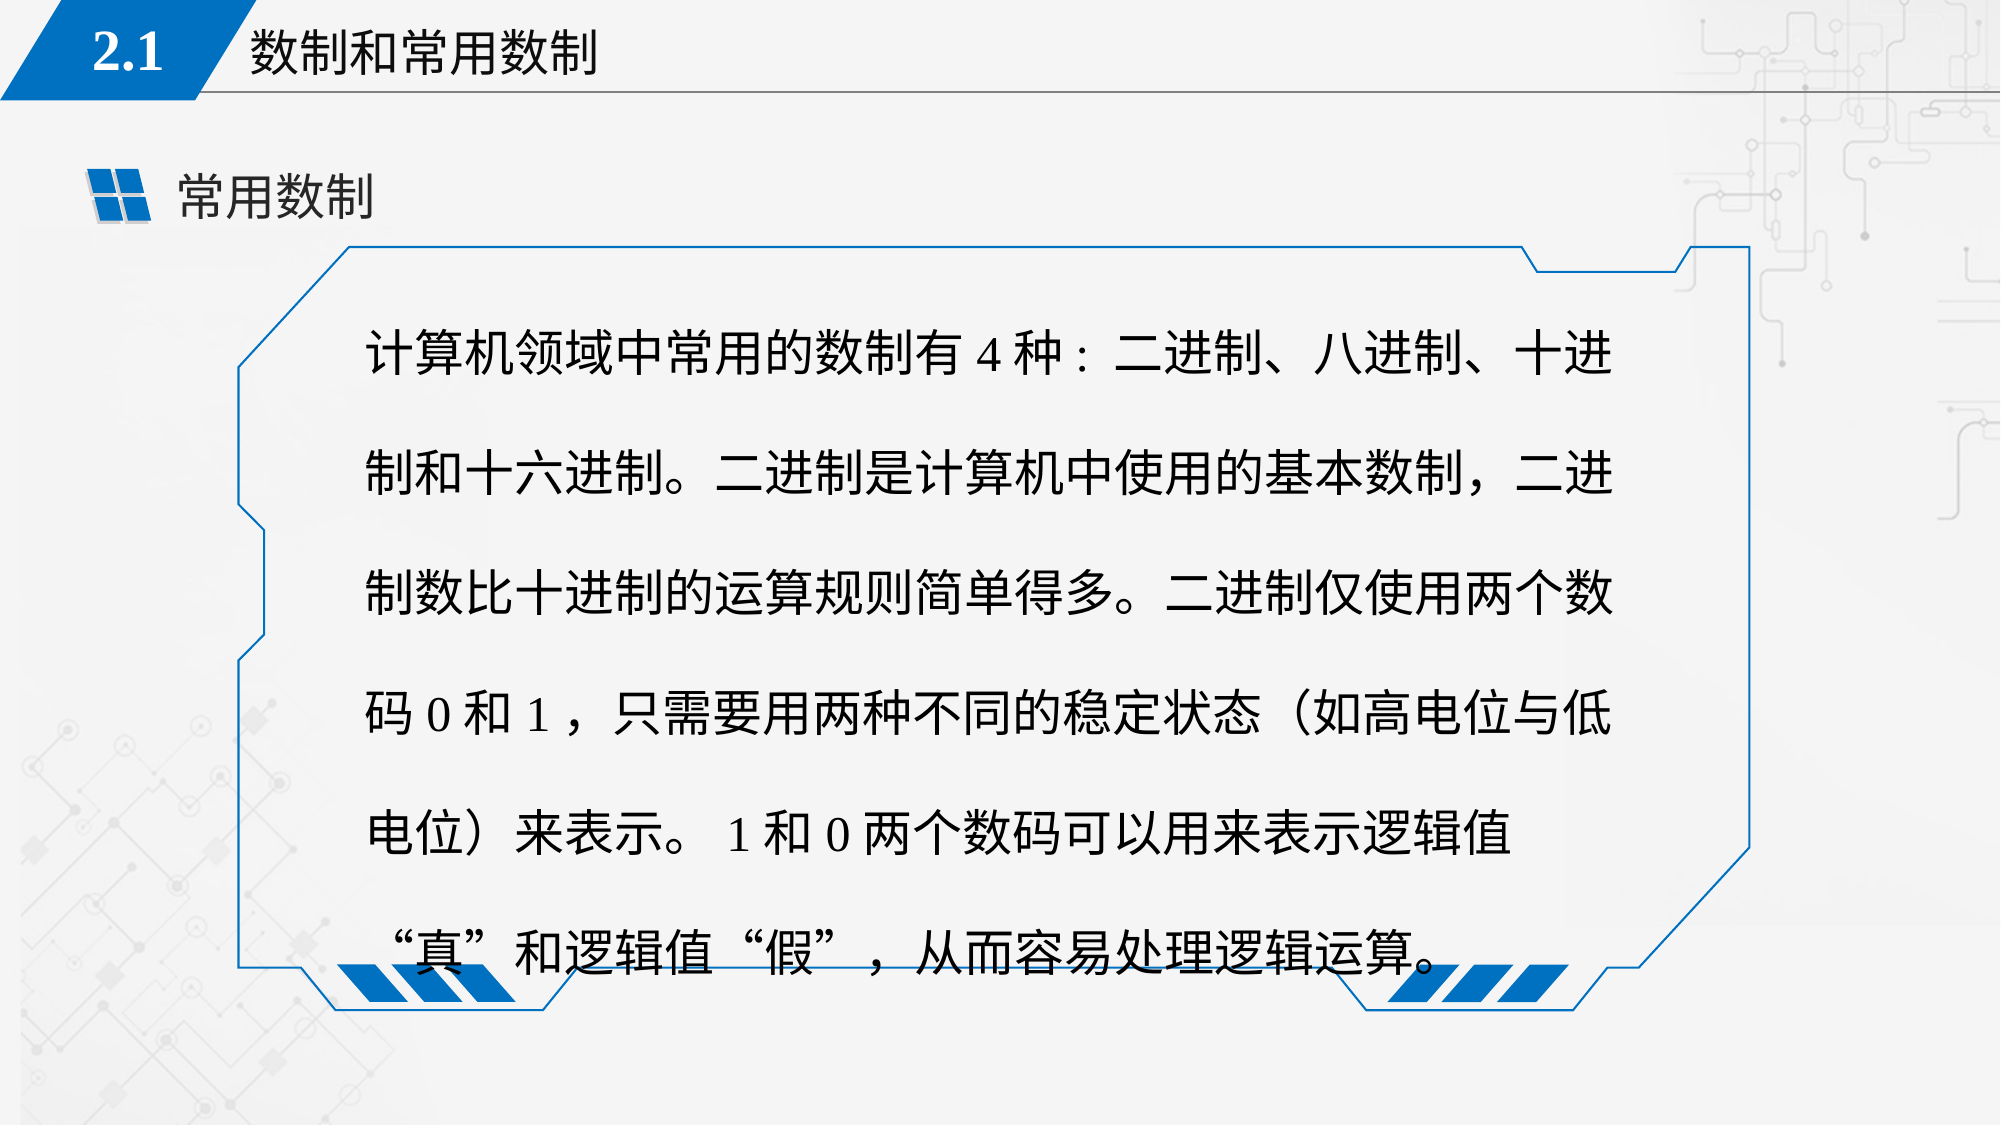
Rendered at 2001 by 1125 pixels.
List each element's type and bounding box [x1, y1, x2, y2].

text_box [84, 158, 409, 295]
text_box [238, 247, 1750, 1011]
picture [0, 0, 2001, 1125]
picture [0, 0, 60, 98]
